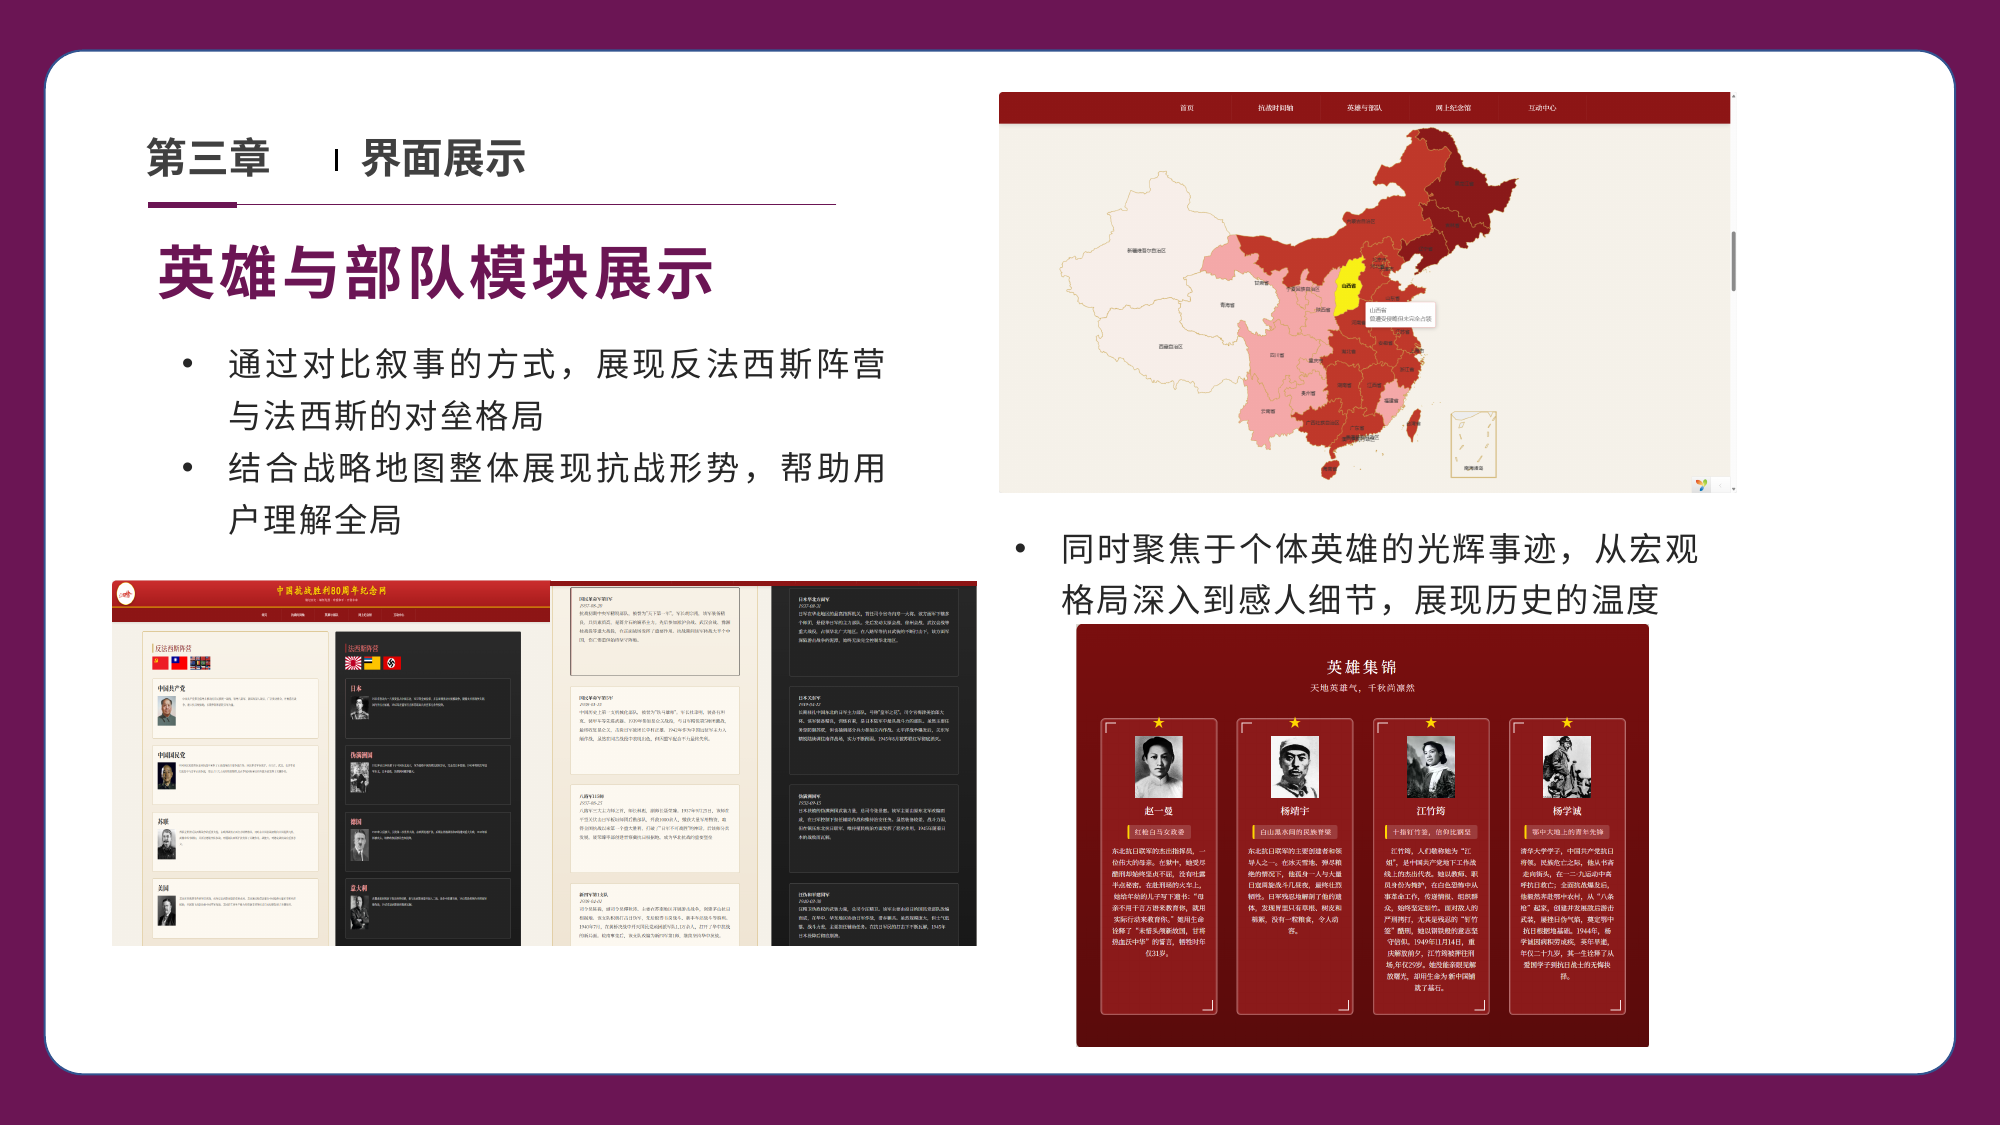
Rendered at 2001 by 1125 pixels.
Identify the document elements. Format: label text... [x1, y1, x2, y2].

text_box 英雄与部队模块展示 [142, 229, 921, 314]
text_box 第三章 [130, 124, 286, 190]
text_box 界面展示 [345, 124, 543, 190]
text_box 同时聚焦于个体英雄的光辉事迹，从宏观格局深入到感人细节，展现历史的温度 [999, 508, 1716, 627]
text_box 通过对比叙事的方式，展现反法西斯阵营与法西斯的对垒格局 结合战略地图整体展现抗战形势，帮助用户理解全局 [167, 324, 904, 547]
picture [111, 580, 977, 946]
text_box [0, 0, 2000, 1125]
text_box [43, 49, 1957, 1076]
picture [1076, 624, 1649, 1047]
picture [999, 92, 1737, 493]
